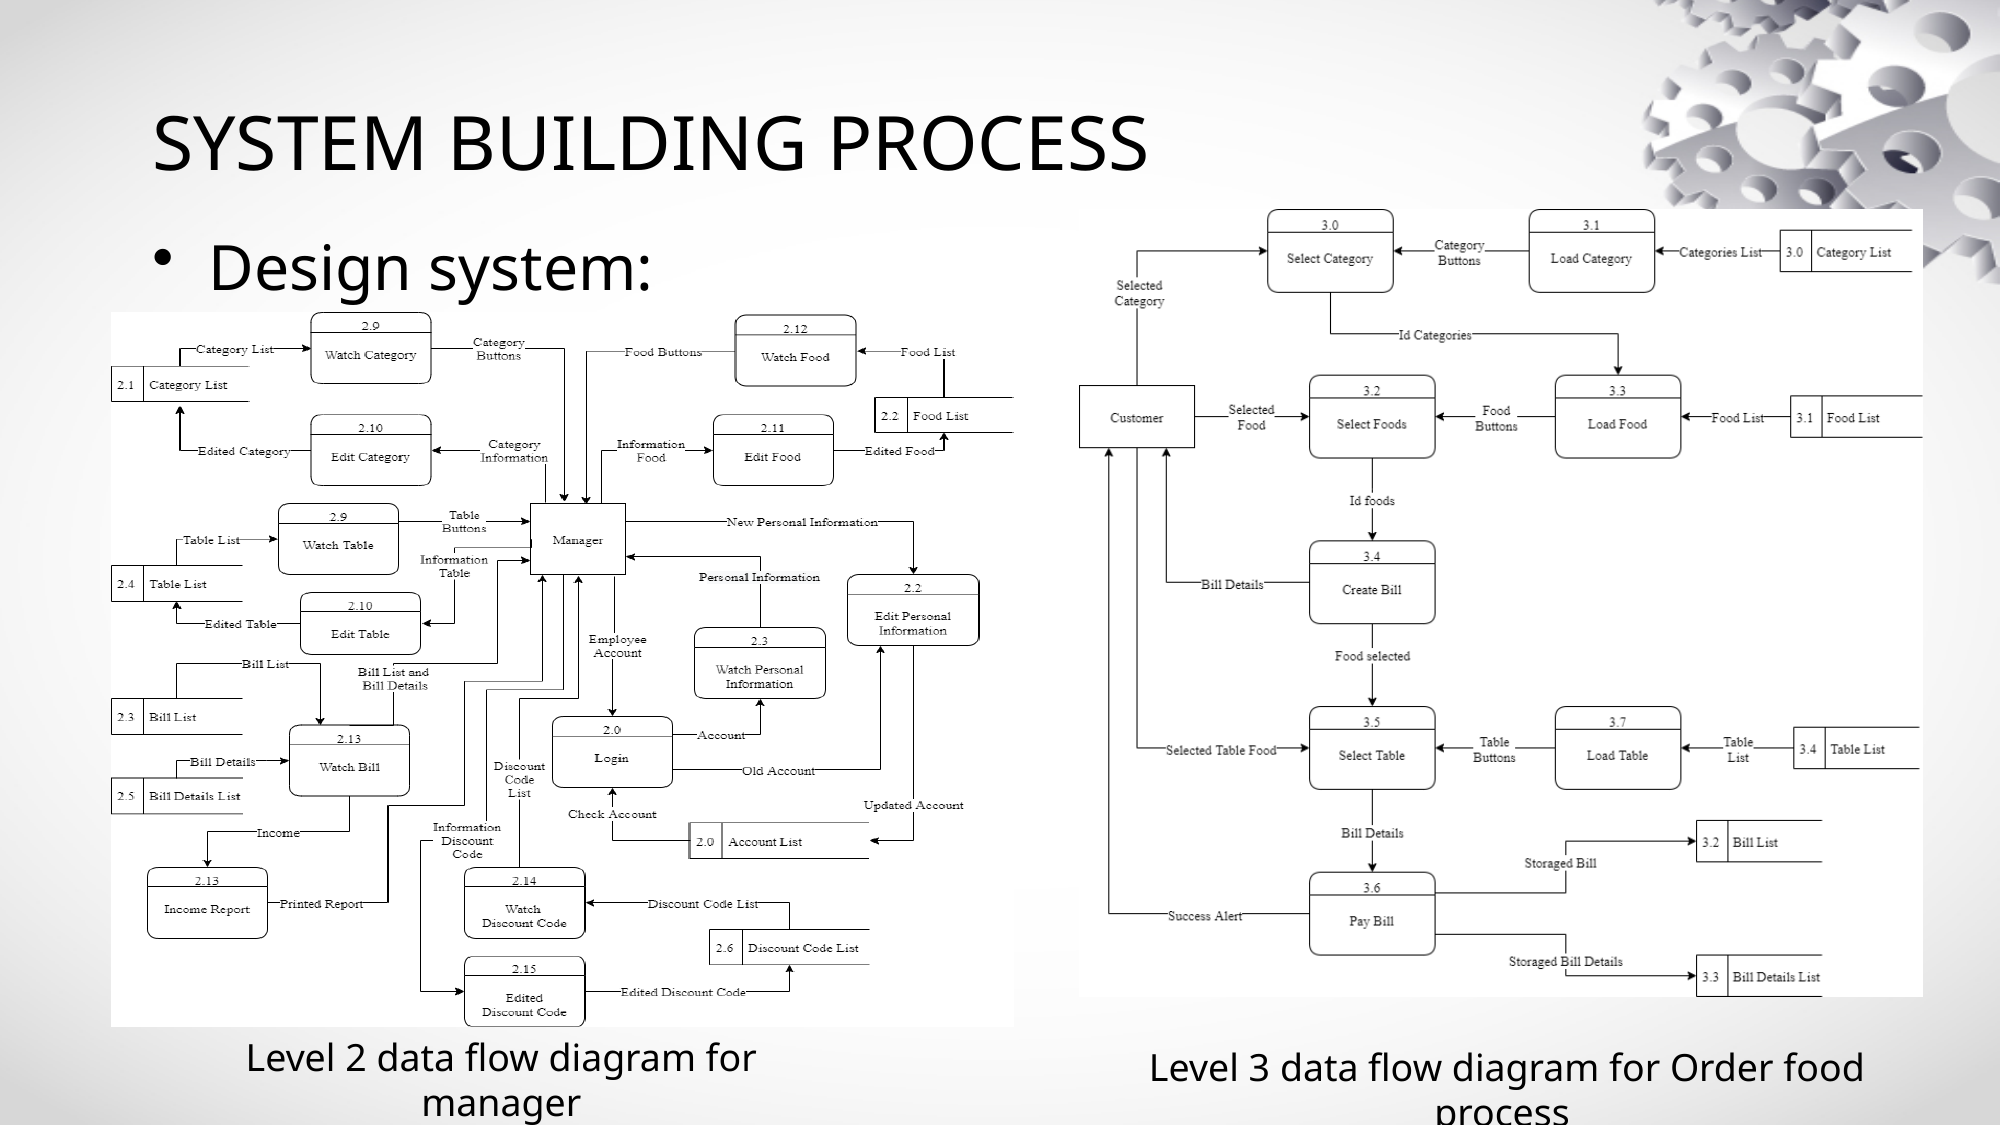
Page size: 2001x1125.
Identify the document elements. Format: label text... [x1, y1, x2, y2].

text_box Level 3 data flow diagram for Order food process [1058, 1036, 1946, 1125]
picture [0, 0, 2000, 1125]
list Design system: [137, 219, 988, 312]
title SYSTEM BUILDING PROCESS [137, 59, 1863, 221]
text_box Level 2 data flow diagram for manager [165, 1027, 838, 1125]
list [111, 312, 1014, 1027]
